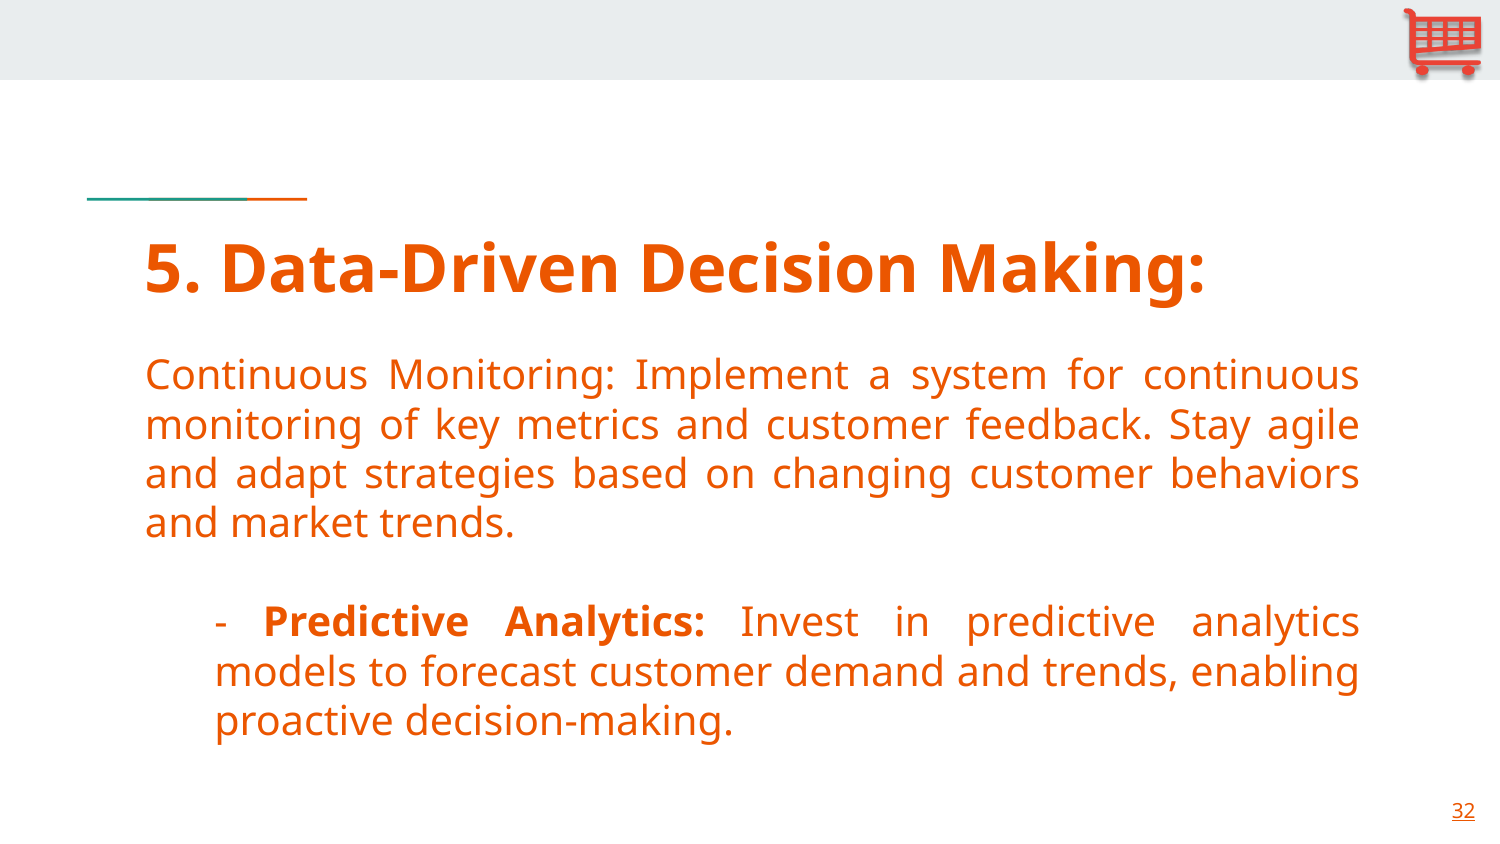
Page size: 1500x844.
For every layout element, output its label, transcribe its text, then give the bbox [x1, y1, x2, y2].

slide_number 32 [1400, 779, 1491, 844]
list 5. Data-Driven Decision Making: Continuous Monitoring: Implement a system for continuous monitoring of key metrics and customer feedback. Stay agile and adapt strategies based on changing customer behaviors and market trends. - Predictive Analytics: Invest in predictive analytics models to forecast customer demand and trends, enabling proactive decision-making. [129, 210, 1376, 765]
picture [1389, 0, 1500, 93]
